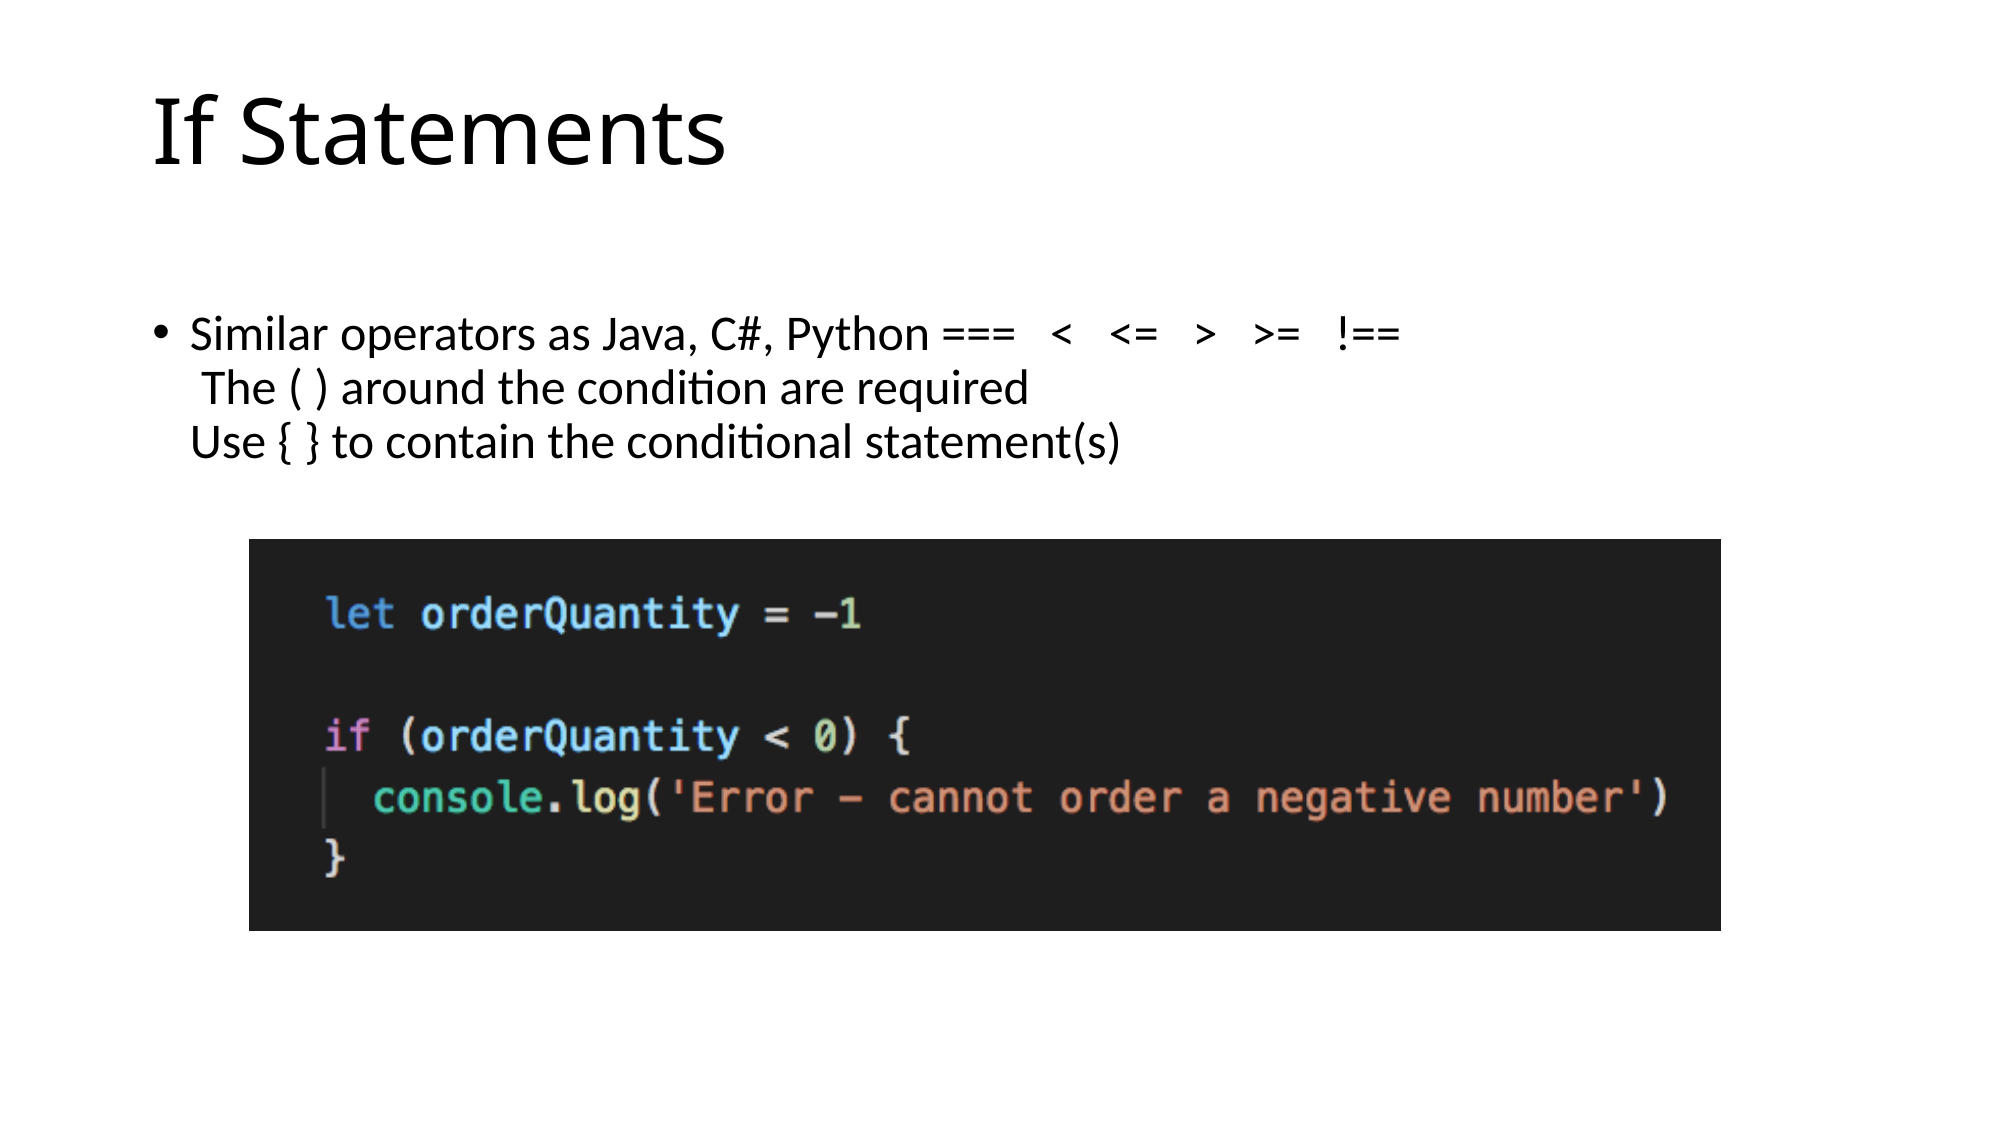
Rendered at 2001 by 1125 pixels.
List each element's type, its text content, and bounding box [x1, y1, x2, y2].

list Similar operators as Java, C#, Python === < <= > >= !== The ( ) around the condition are required Use { } to contain the conditional statement(s) [137, 299, 1863, 1014]
title If Statements [137, 59, 1863, 278]
picture [249, 539, 1721, 931]
